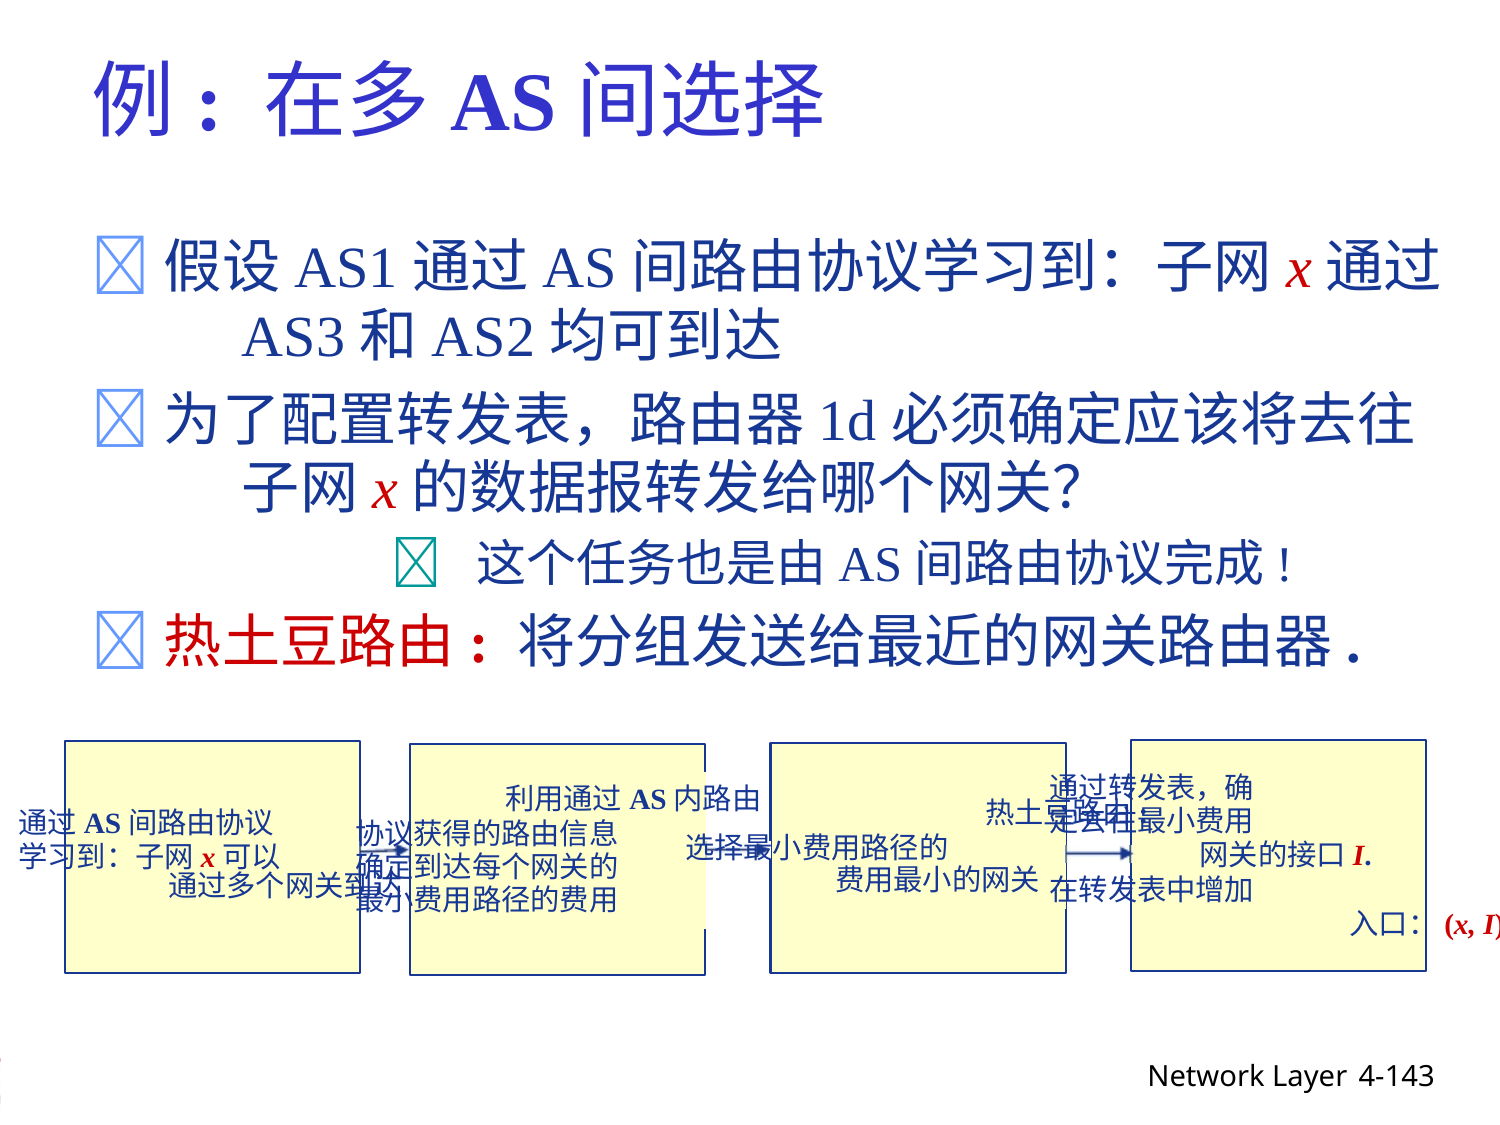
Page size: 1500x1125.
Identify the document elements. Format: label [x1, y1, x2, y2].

picture [0, 1053, 1500, 1125]
text_box [0, 140, 1500, 1053]
picture [358, 841, 411, 859]
picture [703, 841, 772, 859]
picture [0, 0, 1500, 140]
picture [1064, 845, 1136, 863]
